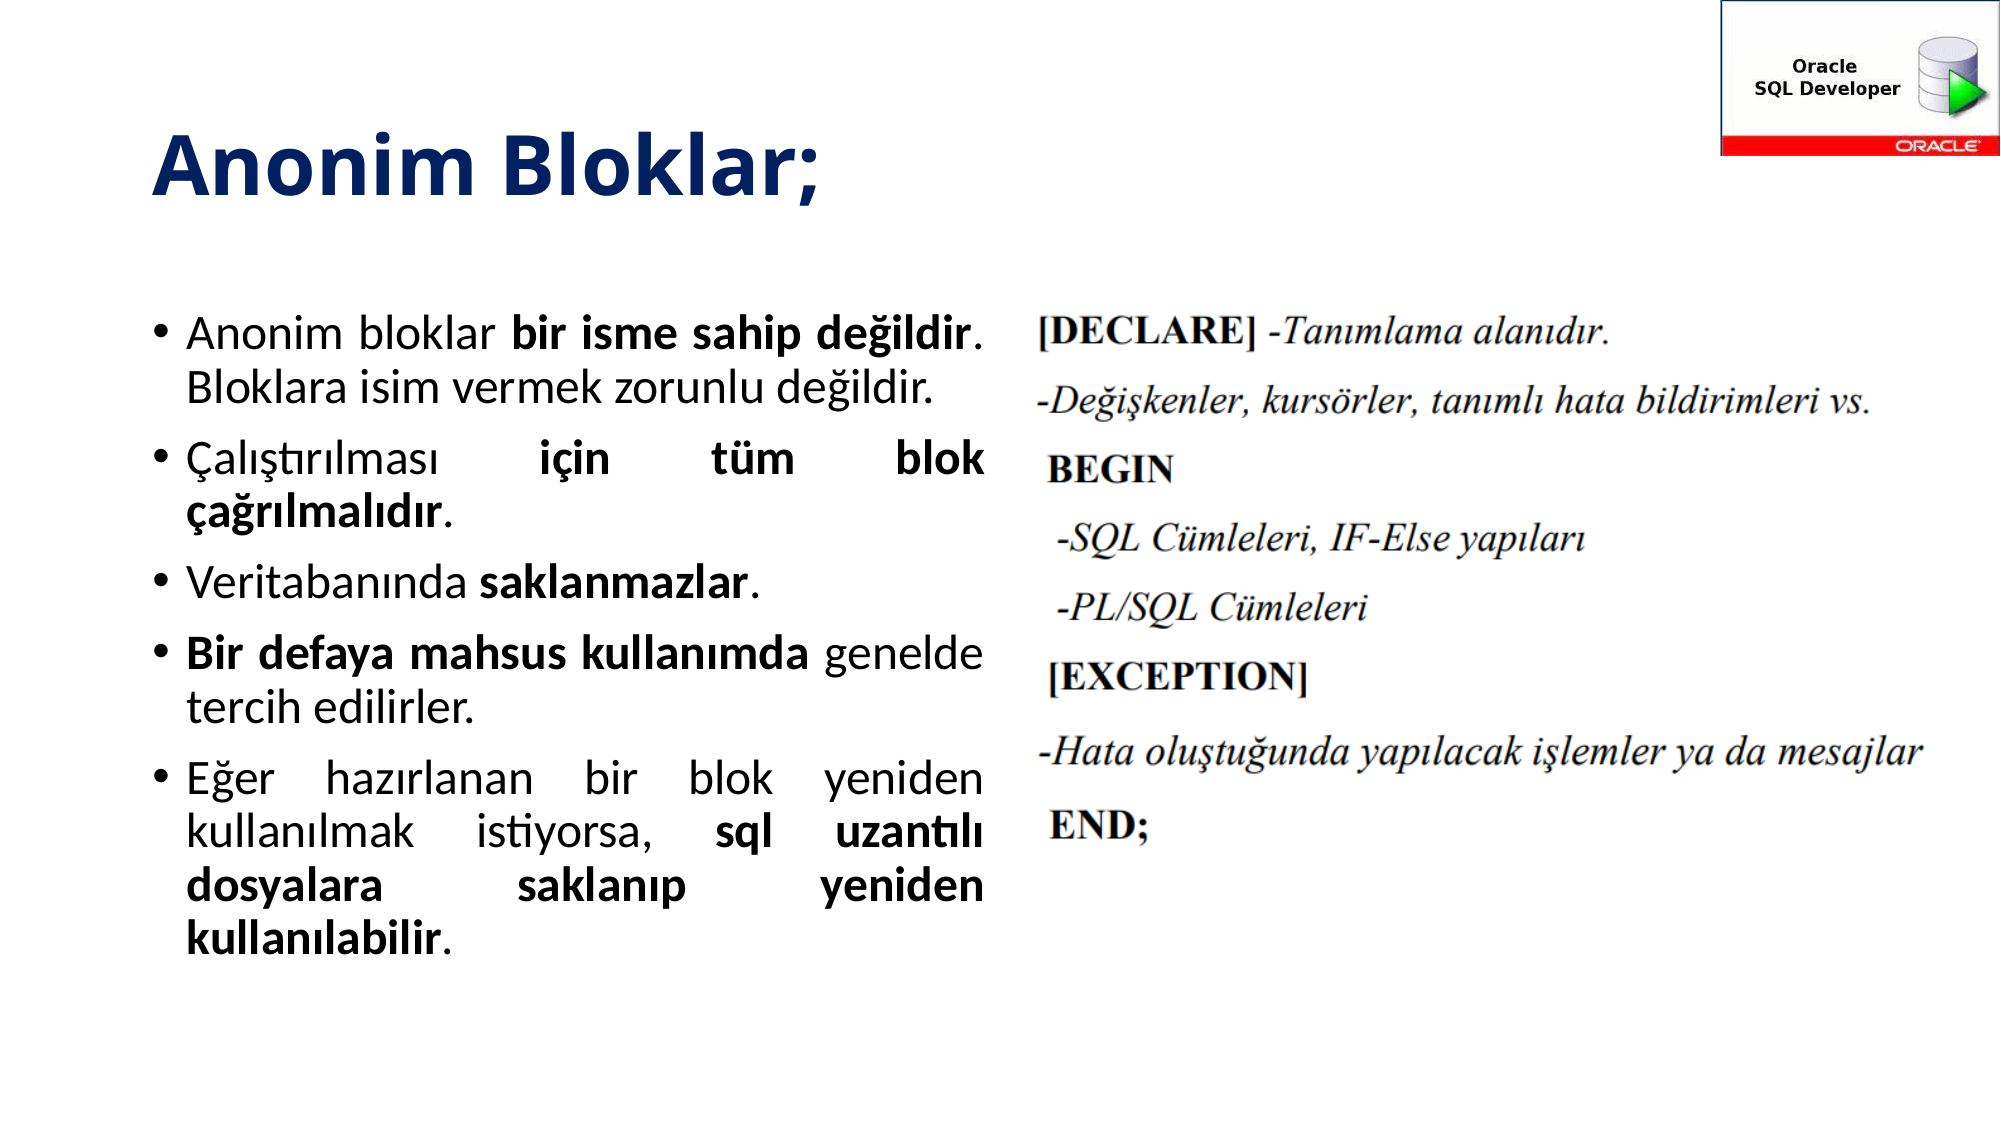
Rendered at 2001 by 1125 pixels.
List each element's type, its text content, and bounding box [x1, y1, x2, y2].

picture [1026, 726, 1942, 856]
list Anonim bloklar bir isme sahip değildir. Bloklara isim vermek zorunlu değildir. Çalıştırılması için tüm blok çağrılmalıdır. Veritabanında saklanmazlar. Bir defaya mahsus kullanımda genelde tercih edilirler. Eğer hazırlanan bir blok yeniden kullanılmak istiyorsa, sql uzantılı dosyalara saklanıp yeniden kullanılabilir. [137, 299, 1000, 1014]
picture [1720, 0, 2000, 156]
title Anonim Bloklar; [137, 59, 1863, 278]
picture [1026, 298, 1875, 706]
